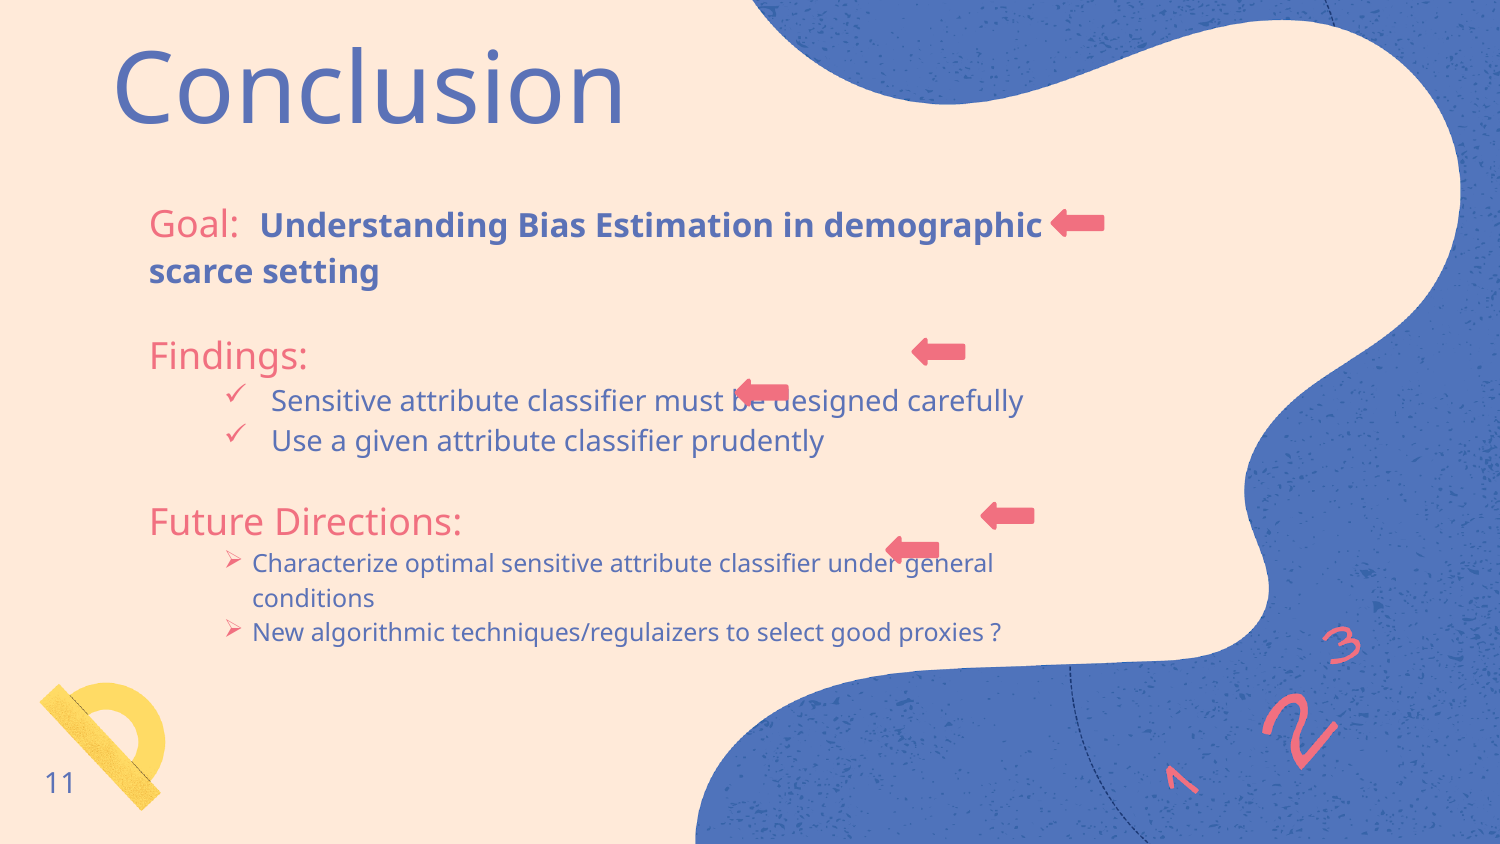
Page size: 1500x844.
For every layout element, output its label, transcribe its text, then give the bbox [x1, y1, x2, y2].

picture [0, 0, 1500, 844]
subtitle Goal: Understanding Bias Estimation in demographic scarce setting Findings: Sensitive attribute classifier must be designed carefully Use a given attribute classifier prudently Future Directions: Characterize optimal sensitive attribute classifier under general conditions New algorithmic techniques/regulaizers to select good proxies ? [127, 178, 1078, 689]
title Conclusion [96, 63, 956, 159]
text_box [885, 535, 940, 564]
text_box [1050, 208, 1105, 237]
text_box [911, 337, 966, 366]
text_box 11 [28, 756, 97, 807]
text_box [980, 501, 1035, 530]
text_box [734, 378, 789, 407]
